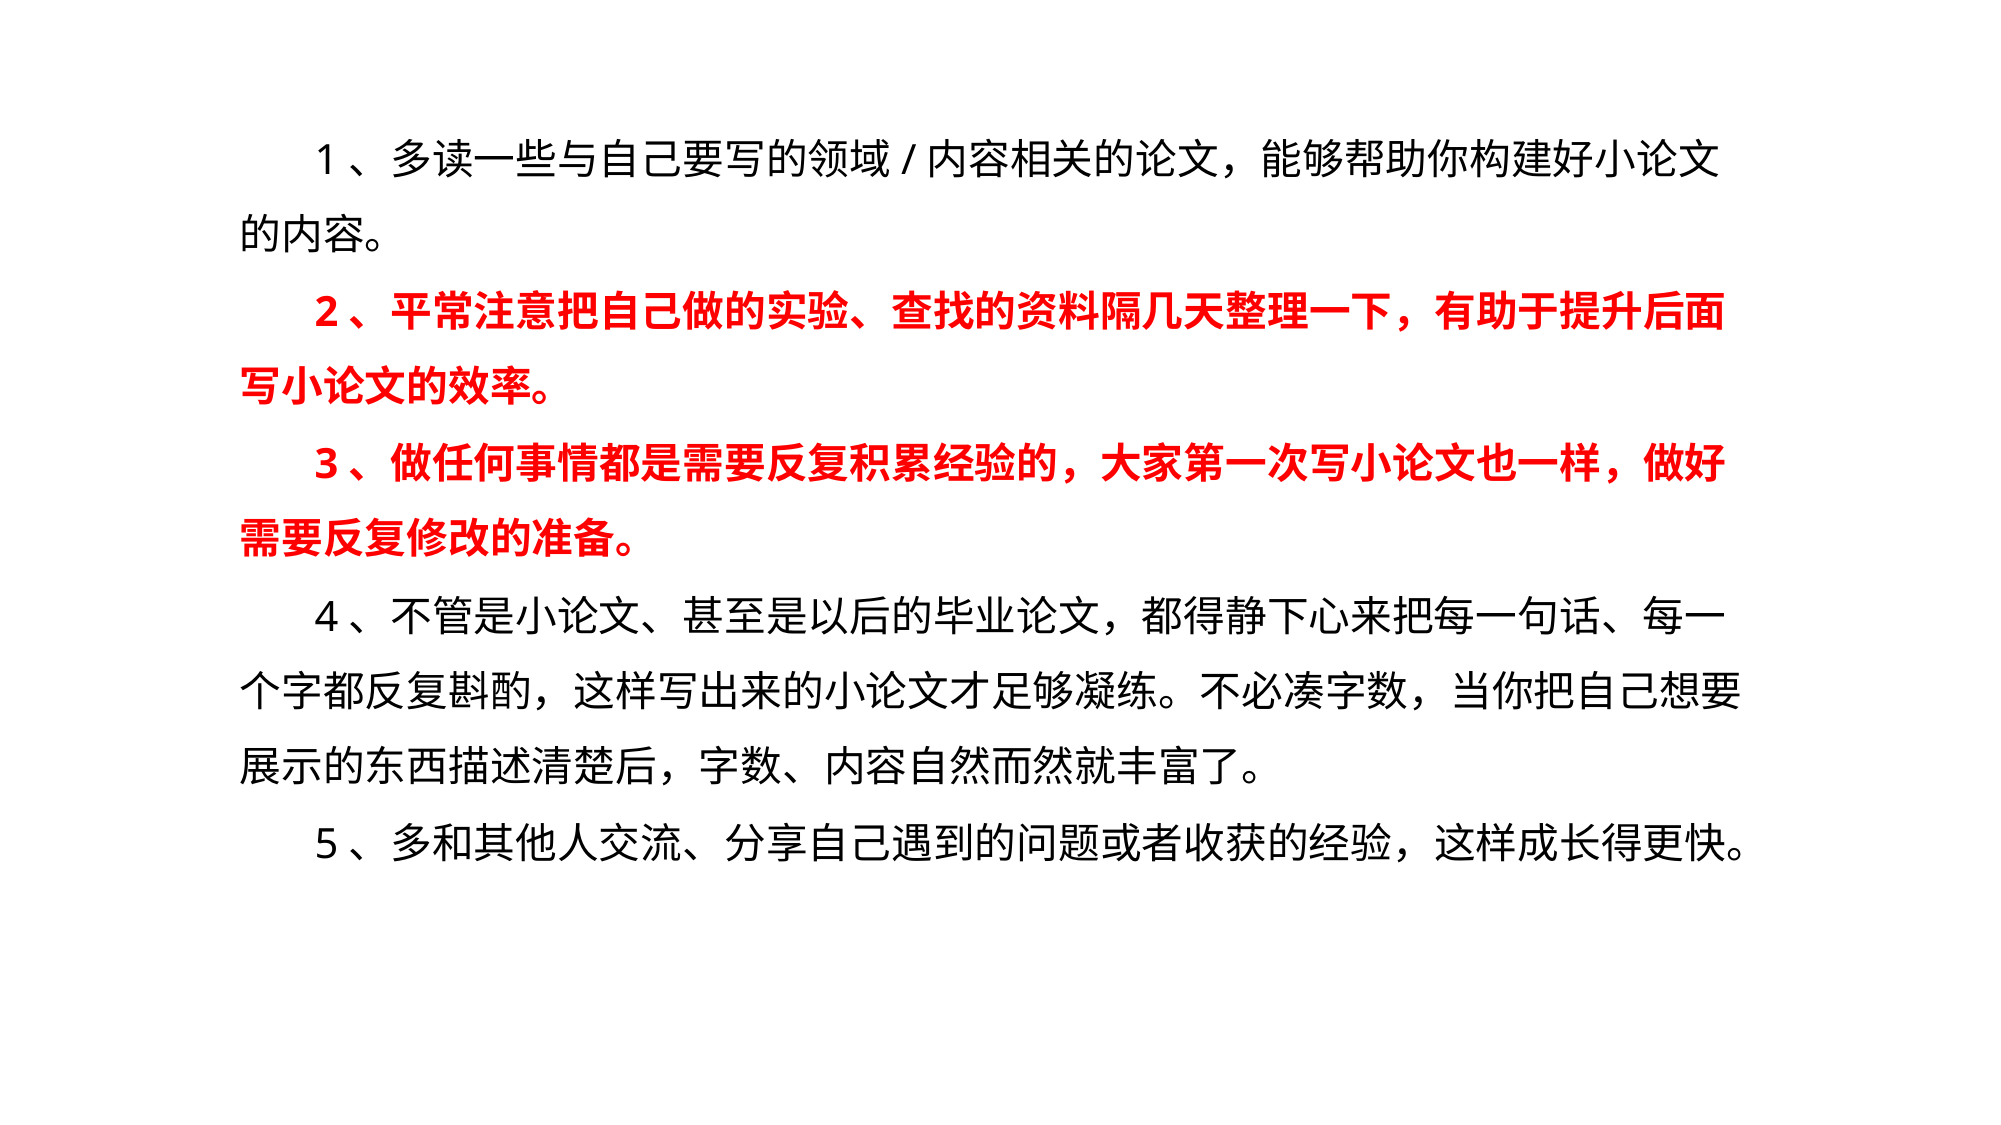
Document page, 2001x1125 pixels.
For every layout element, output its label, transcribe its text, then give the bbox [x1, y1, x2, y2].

text_box 1、多读一些与自己要写的领域/内容相关的论文，能够帮助你构建好小论文的内容。 2、平常注意把自己做的实验、查找的资料隔几天整理一下，有助于提升后面写小论文的效率。 3、做任何事情都是需要反复积累经验的，大家第一次写小论文也一样，做好需要反复修改的准备。 4、不管是小论文、甚至是以后的毕业论文，都得静下心来把每一句话、每一个字都反复斟酌，这样写出来的小论文才足够凝练。不必凑字数，当你把自己想要展示的东西描述清楚后，字数、内容自然而然就丰富了。 5、多和其他人交流、分享自己遇到的问题或者收获的经验，这样成长得更快。 [224, 100, 1776, 874]
